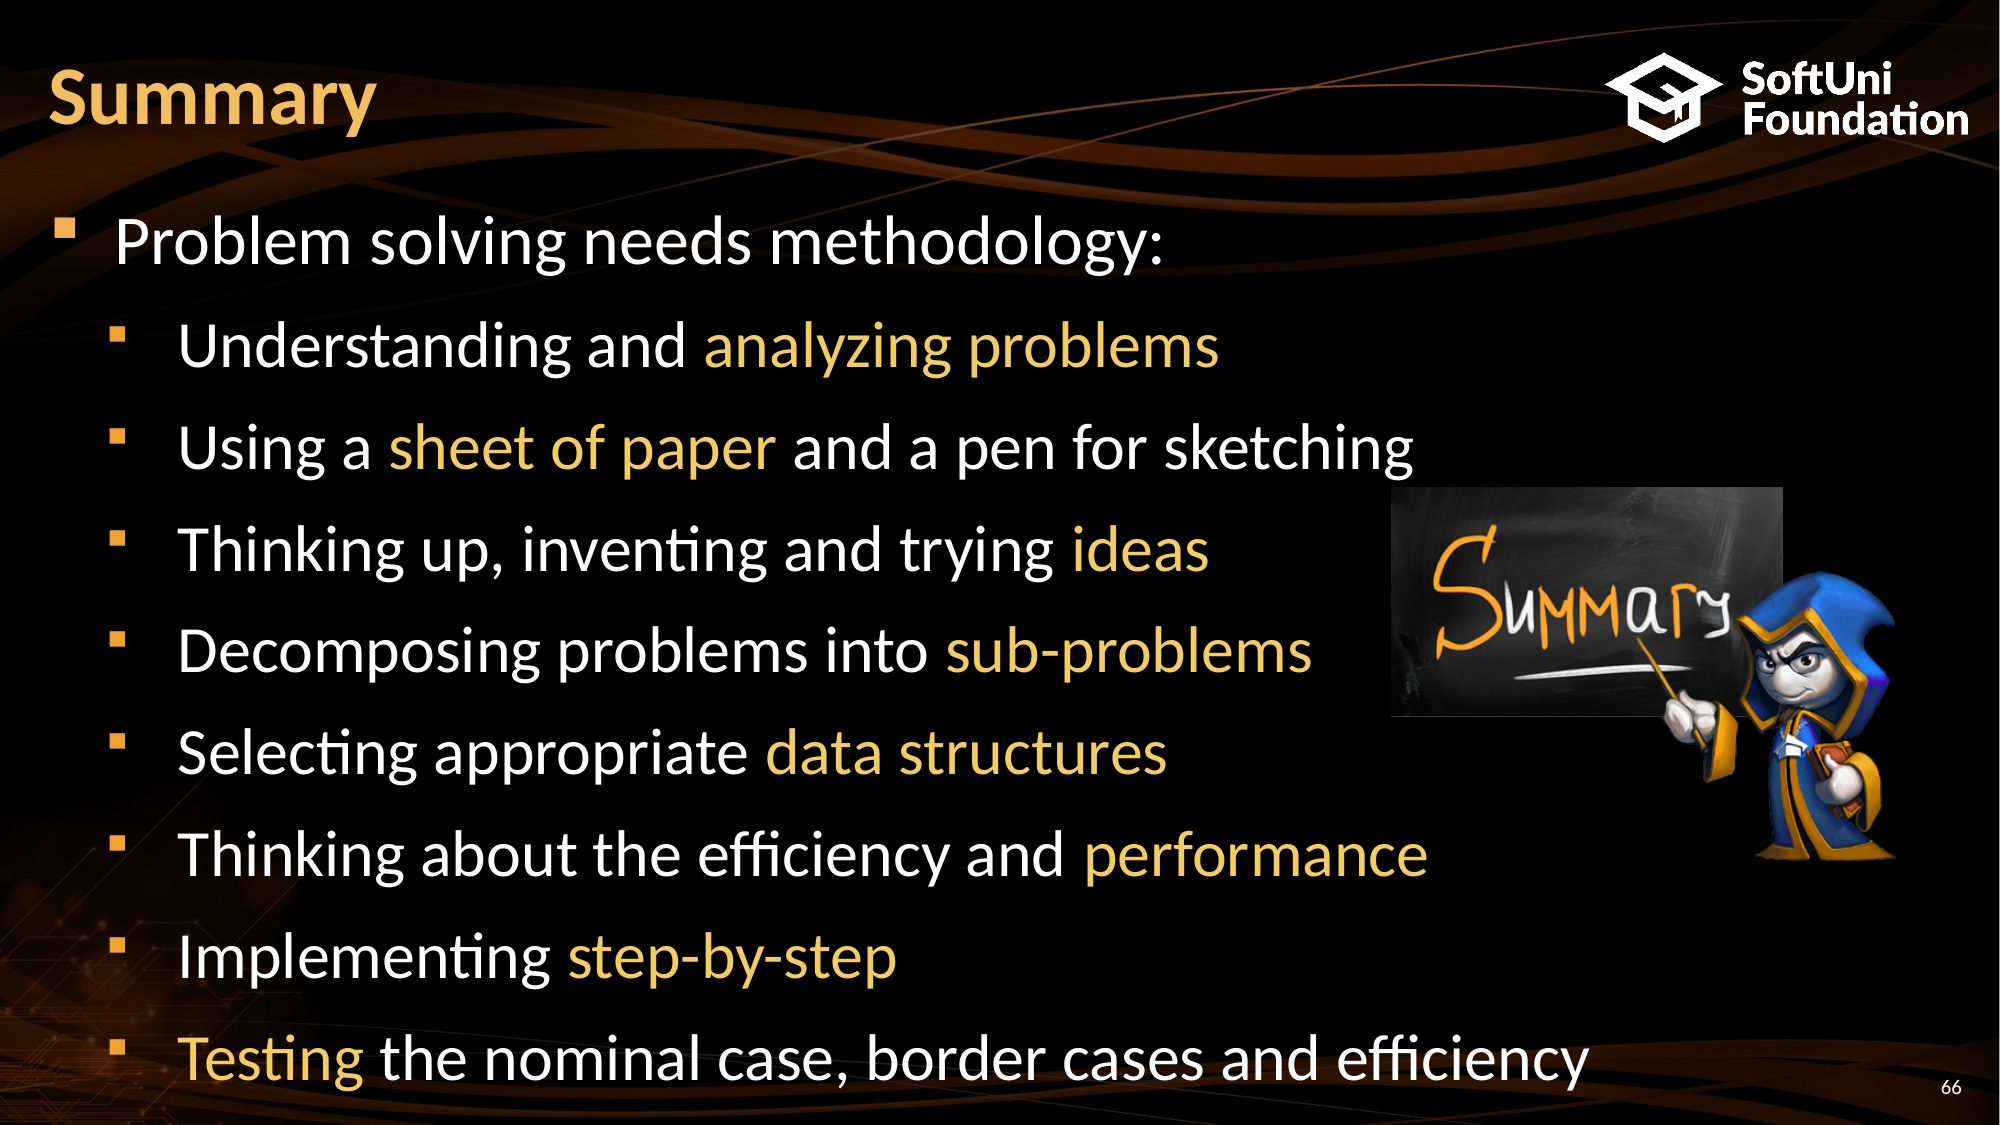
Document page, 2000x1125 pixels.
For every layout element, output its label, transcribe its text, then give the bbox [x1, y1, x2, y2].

list Problem solving needs methodology: Understanding and analyzing problems Using a sheet of paper and a pen for sketching Thinking up, inventing and trying ideas Decomposing problems into sub-problems Selecting appropriate data structures Thinking about the efficiency and performance Implementing step-by-step Testing the nominal case, border cases and efficiency [31, 188, 1968, 1103]
title Summary [30, 6, 1602, 189]
picture [0, 0, 2000, 1125]
